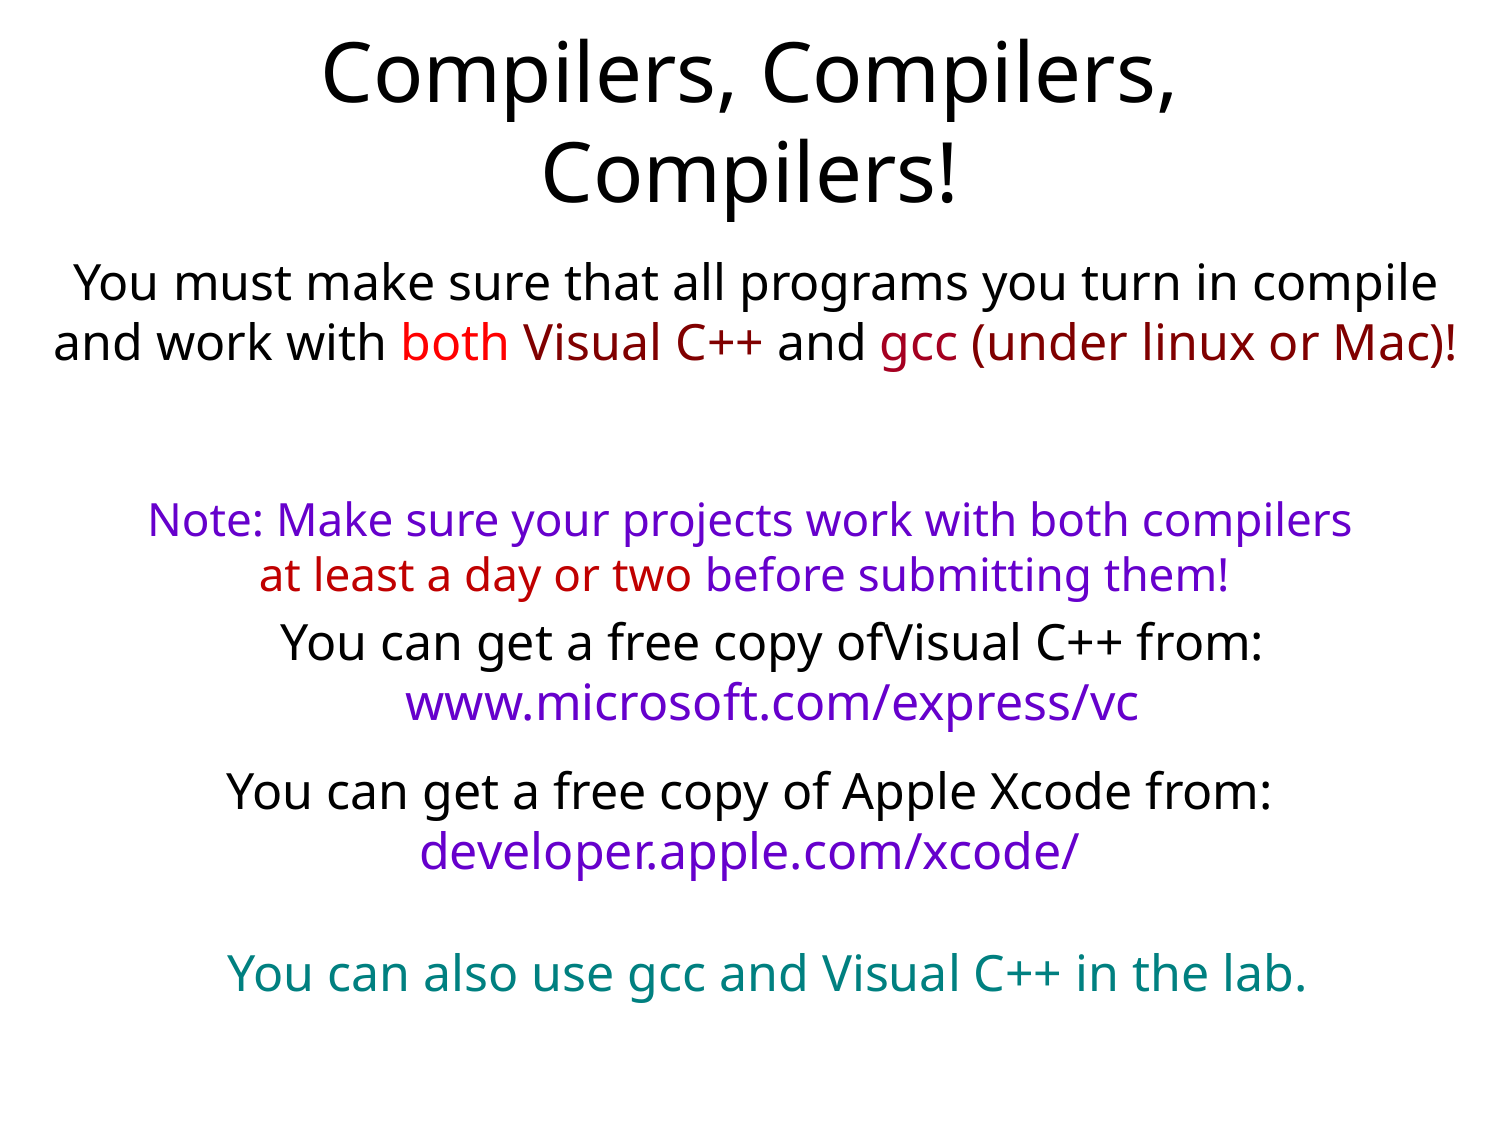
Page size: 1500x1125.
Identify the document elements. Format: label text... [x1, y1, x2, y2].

text_box You must make sure that all programs you turn in compile and work with both Visual C++ and gcc (under linux or Mac)! Note: Make sure your projects work with both compilers at least a day or two before submitting them! [37, 243, 1475, 609]
text_box You can also use gcc and Visual C++ in the lab. [212, 934, 1324, 1010]
text_box You can get a free copy of Apple Xcode from: developer.apple.com/xcode/ [62, 751, 1438, 887]
text_box You can get a free copy ofVisual C++ from: www.microsoft.com/express/vc [85, 602, 1461, 738]
title Compilers, Compilers, Compilers! [87, 24, 1413, 213]
